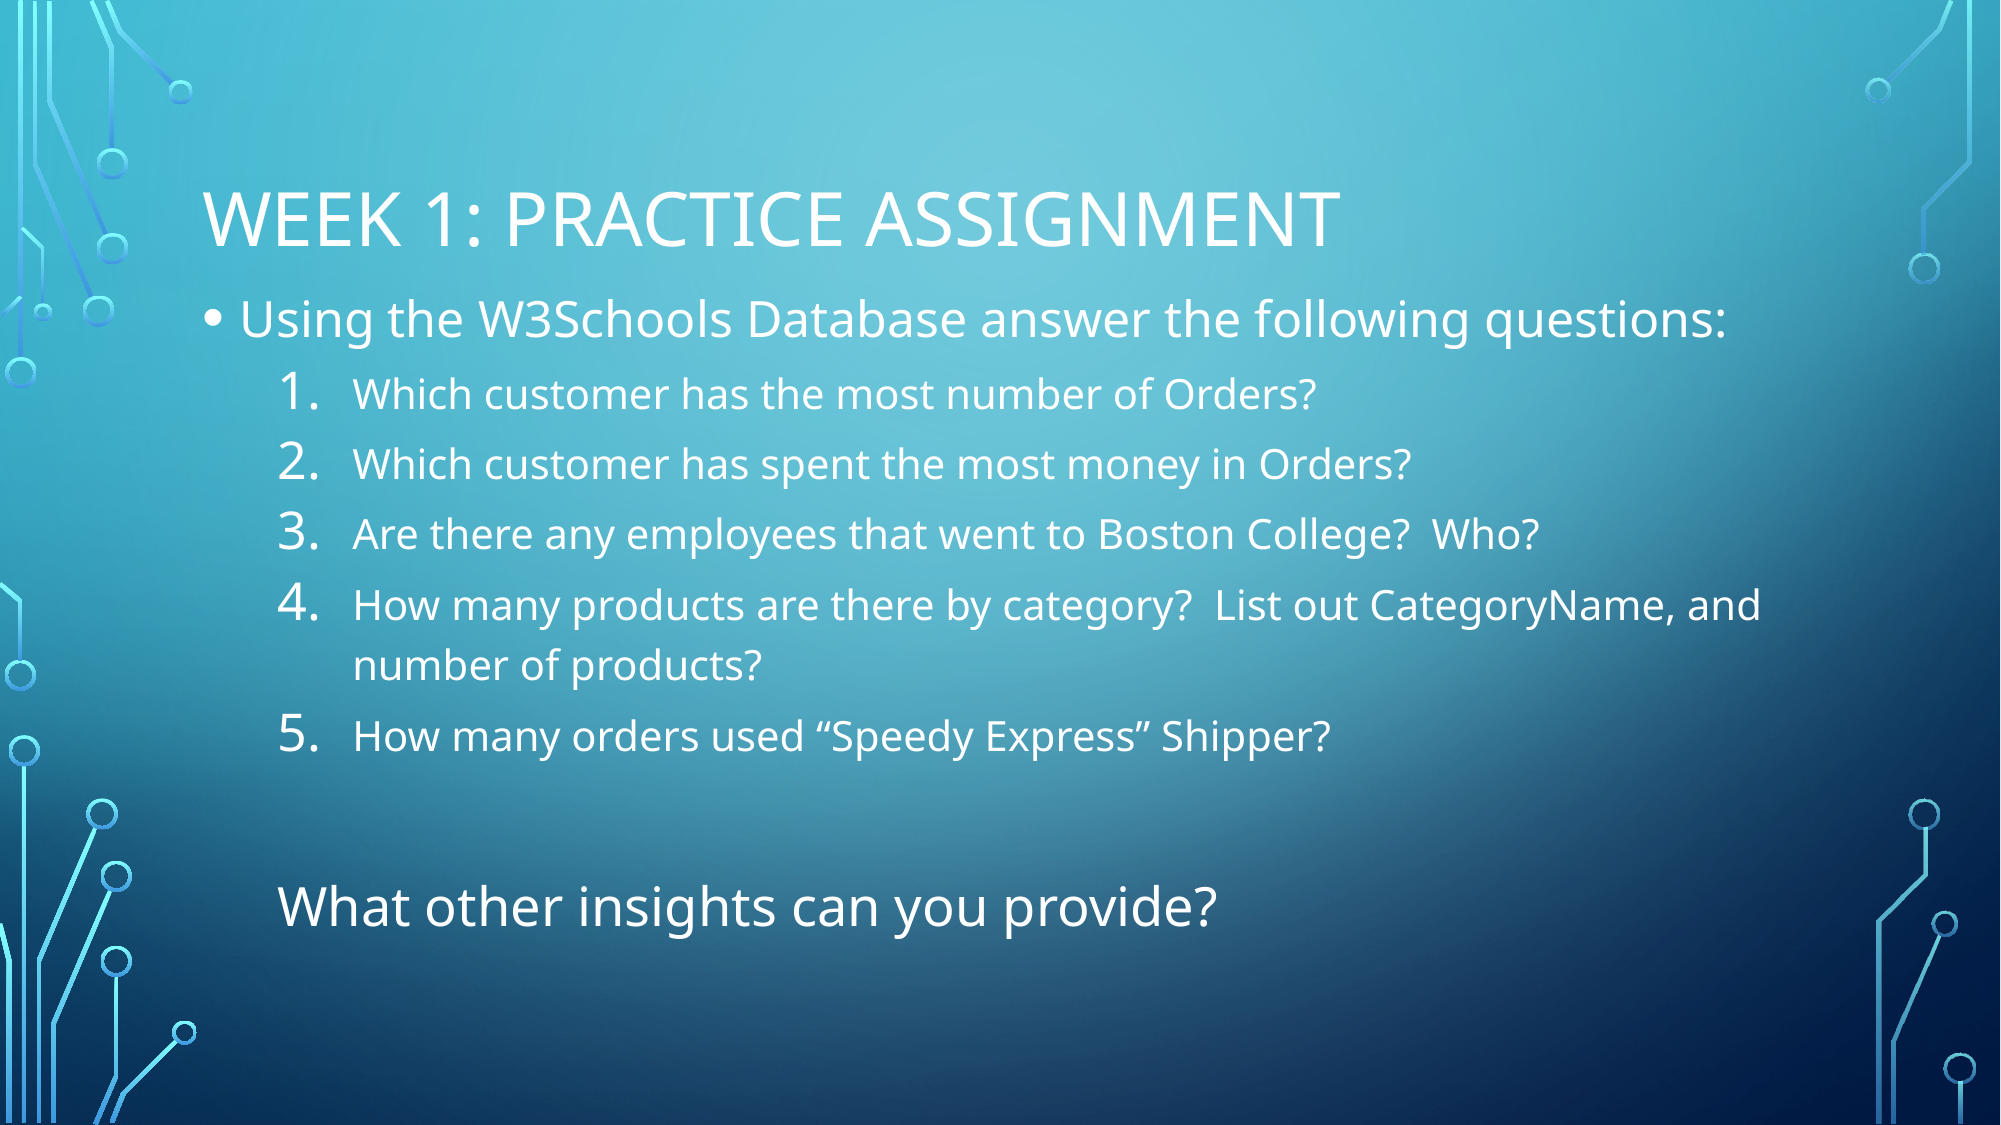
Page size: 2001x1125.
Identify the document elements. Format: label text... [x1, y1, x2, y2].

title Week 1: PractICE Assignment [187, 101, 1813, 267]
list Using the W3Schools Database answer the following questions: Which customer has the most number of Orders? Which customer has spent the most money in Orders? Are there any employees that went to Boston College? Who? How many products are there by category? List out CategoryName, and number of products? How many orders used “Speedy Express” Shipper? What other insights can you provide? [187, 267, 1813, 1059]
